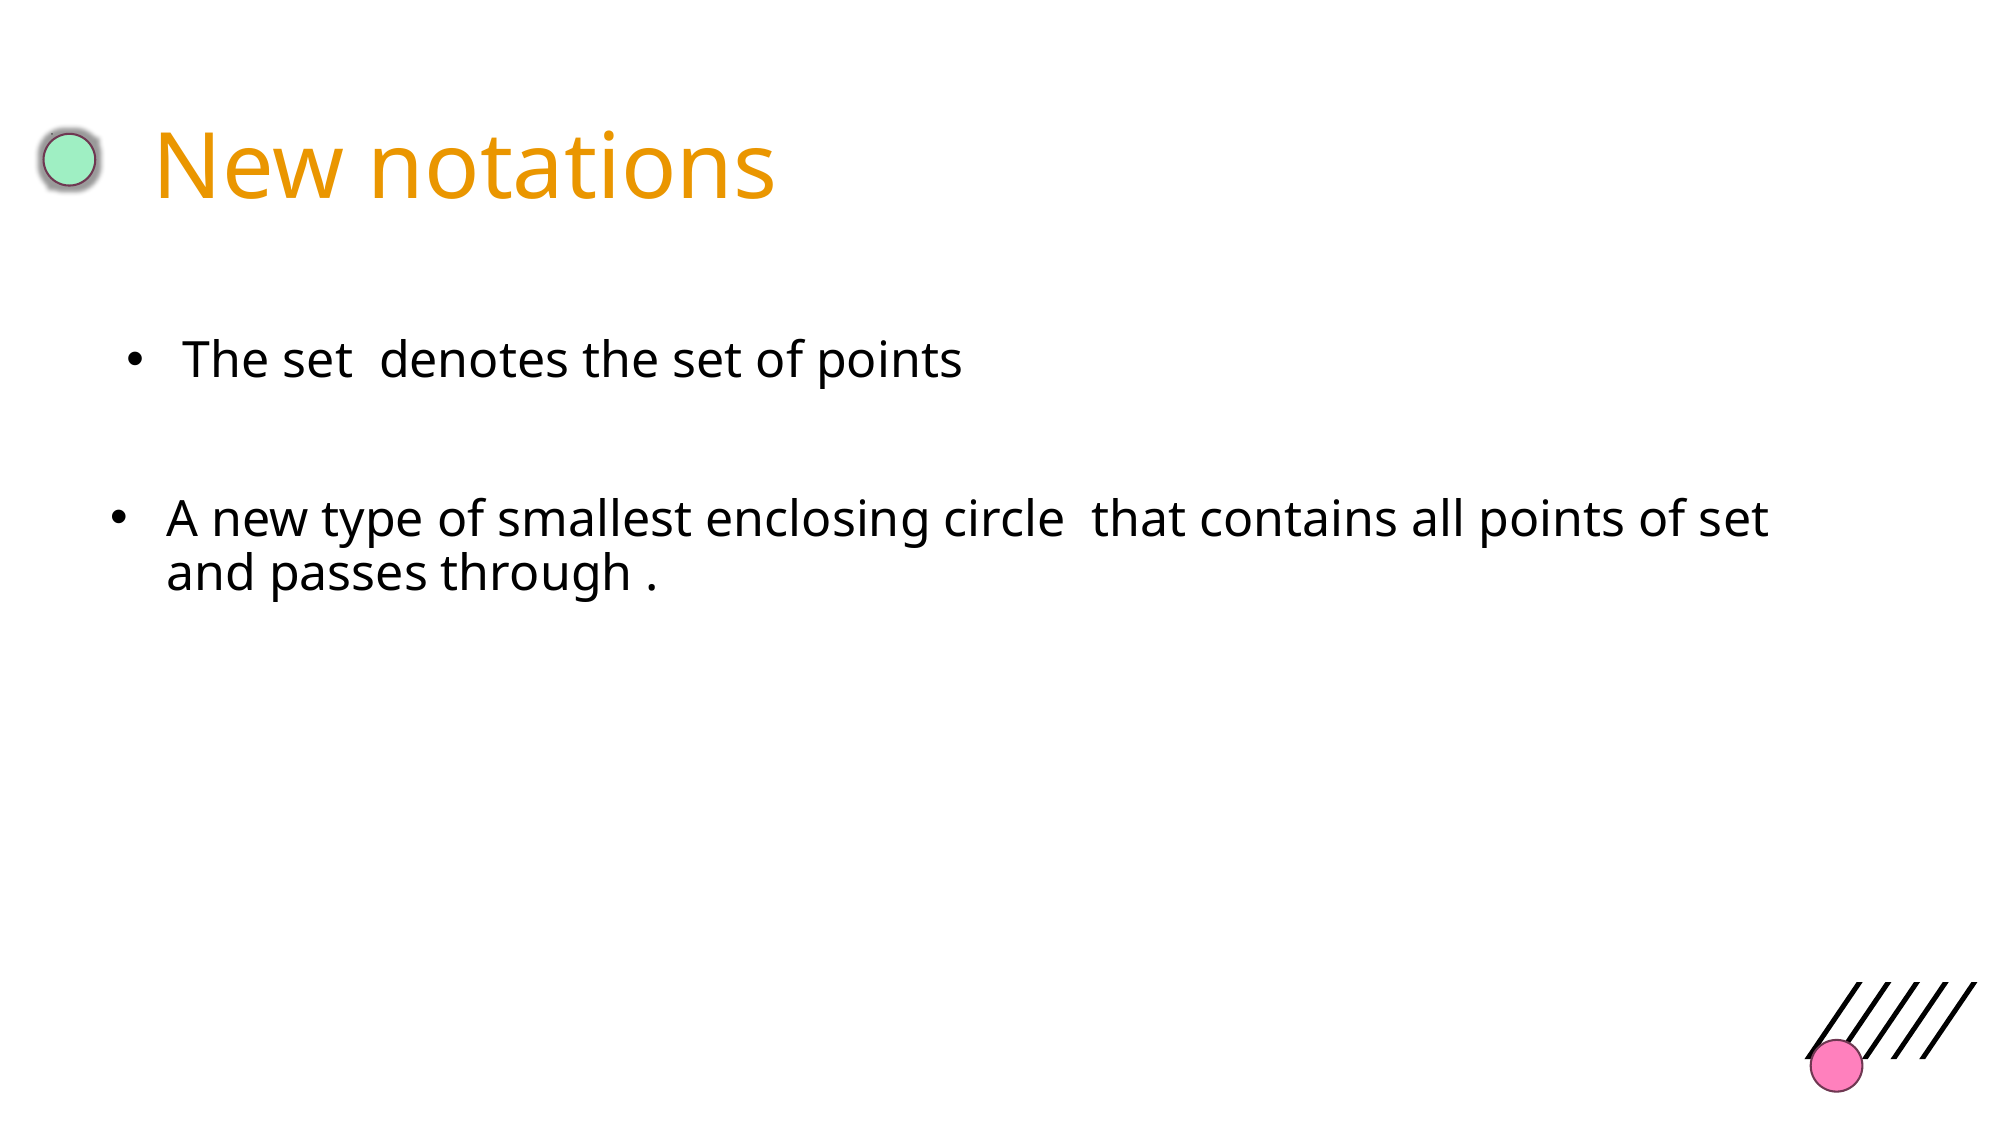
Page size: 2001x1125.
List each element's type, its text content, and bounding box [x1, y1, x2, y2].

text_box [137, 473, 1863, 692]
text_box [42, 132, 97, 187]
text_box [1809, 1038, 1864, 1093]
title New notations [137, 59, 1863, 278]
